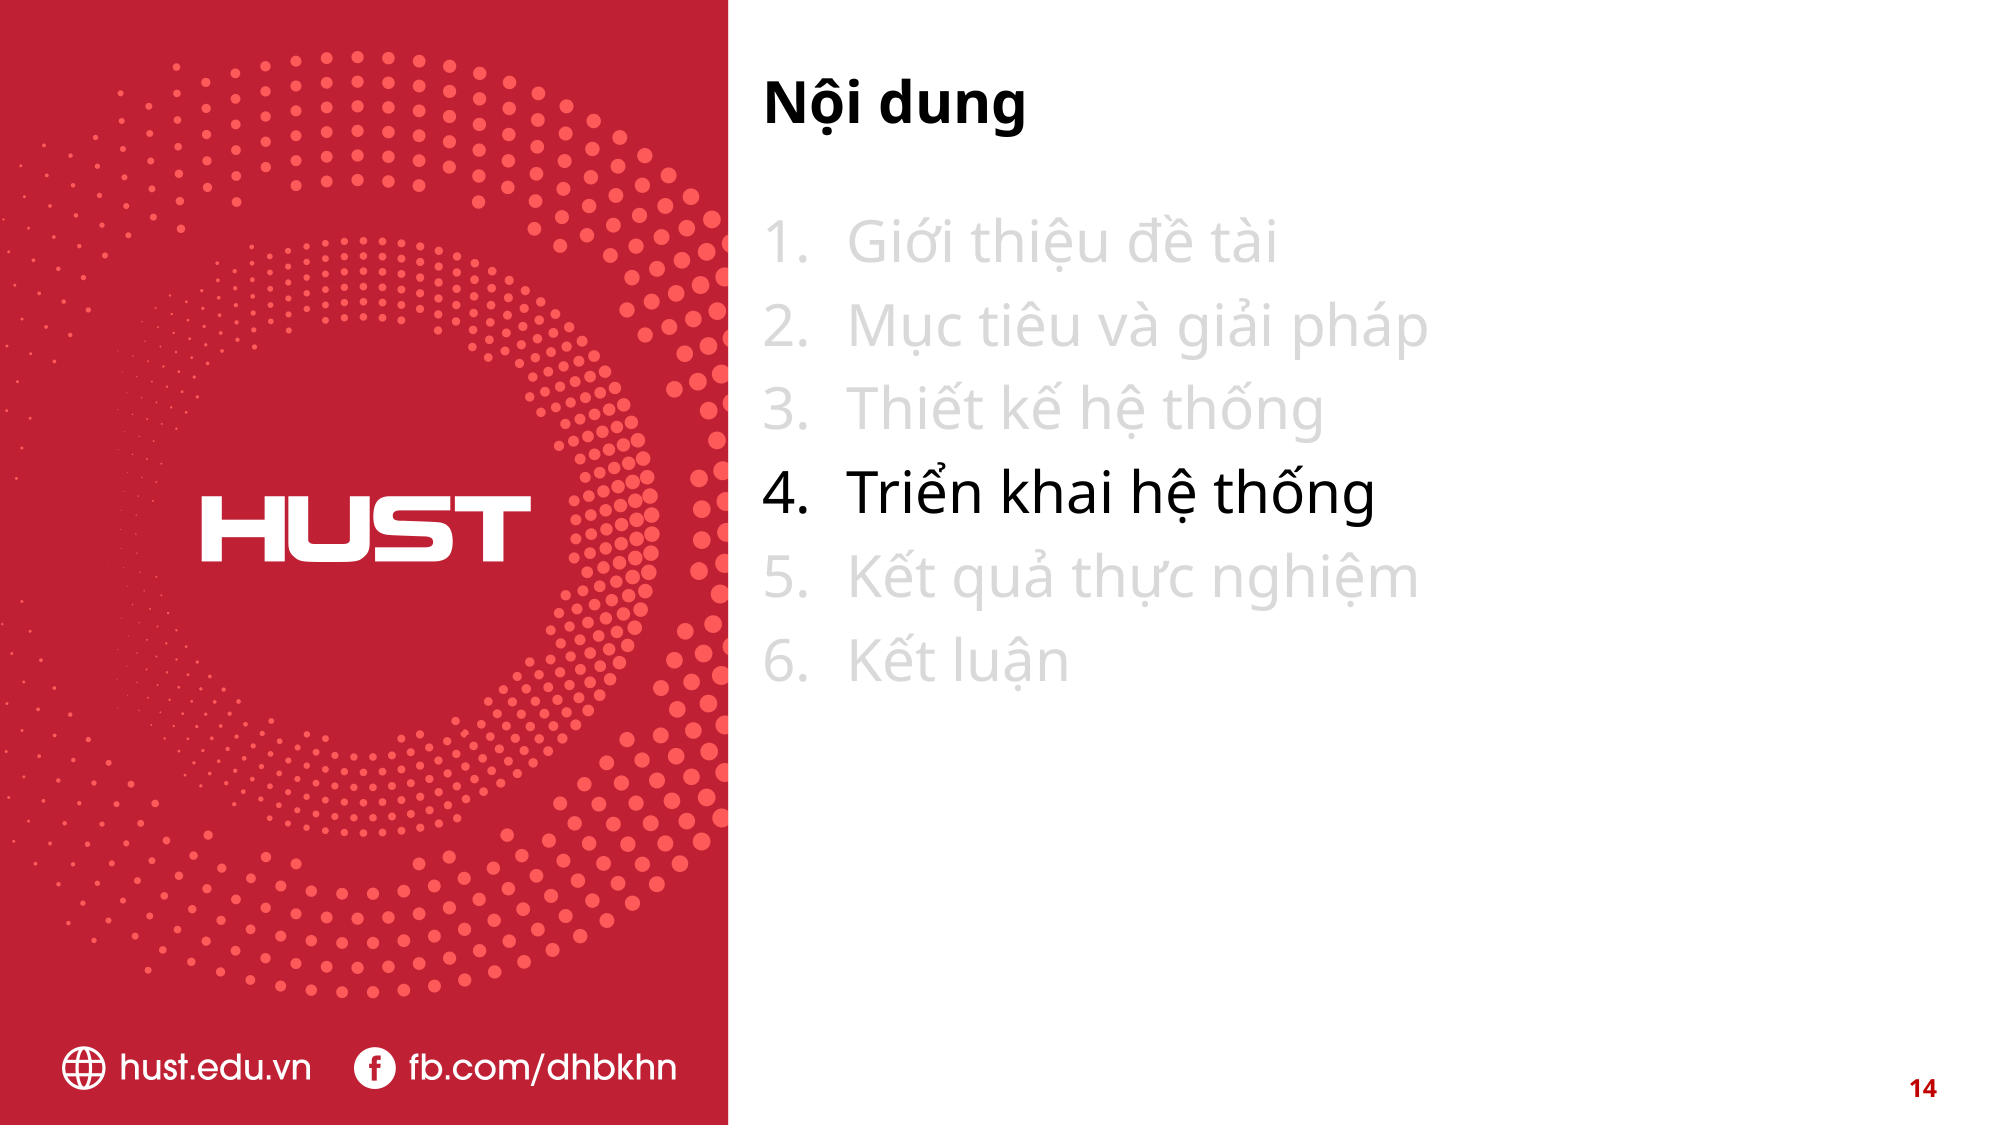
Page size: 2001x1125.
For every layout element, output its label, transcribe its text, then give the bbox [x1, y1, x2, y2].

list Giới thiệu đề tài Mục tiêu và giải pháp Thiết kế hệ thống Triển khai hệ thống Kết quả thực nghiệm Kết luận [747, 204, 1961, 1059]
slide_number 14 [1502, 1065, 1953, 1125]
picture [0, 0, 2001, 1125]
title Nội dung [747, 66, 1961, 138]
